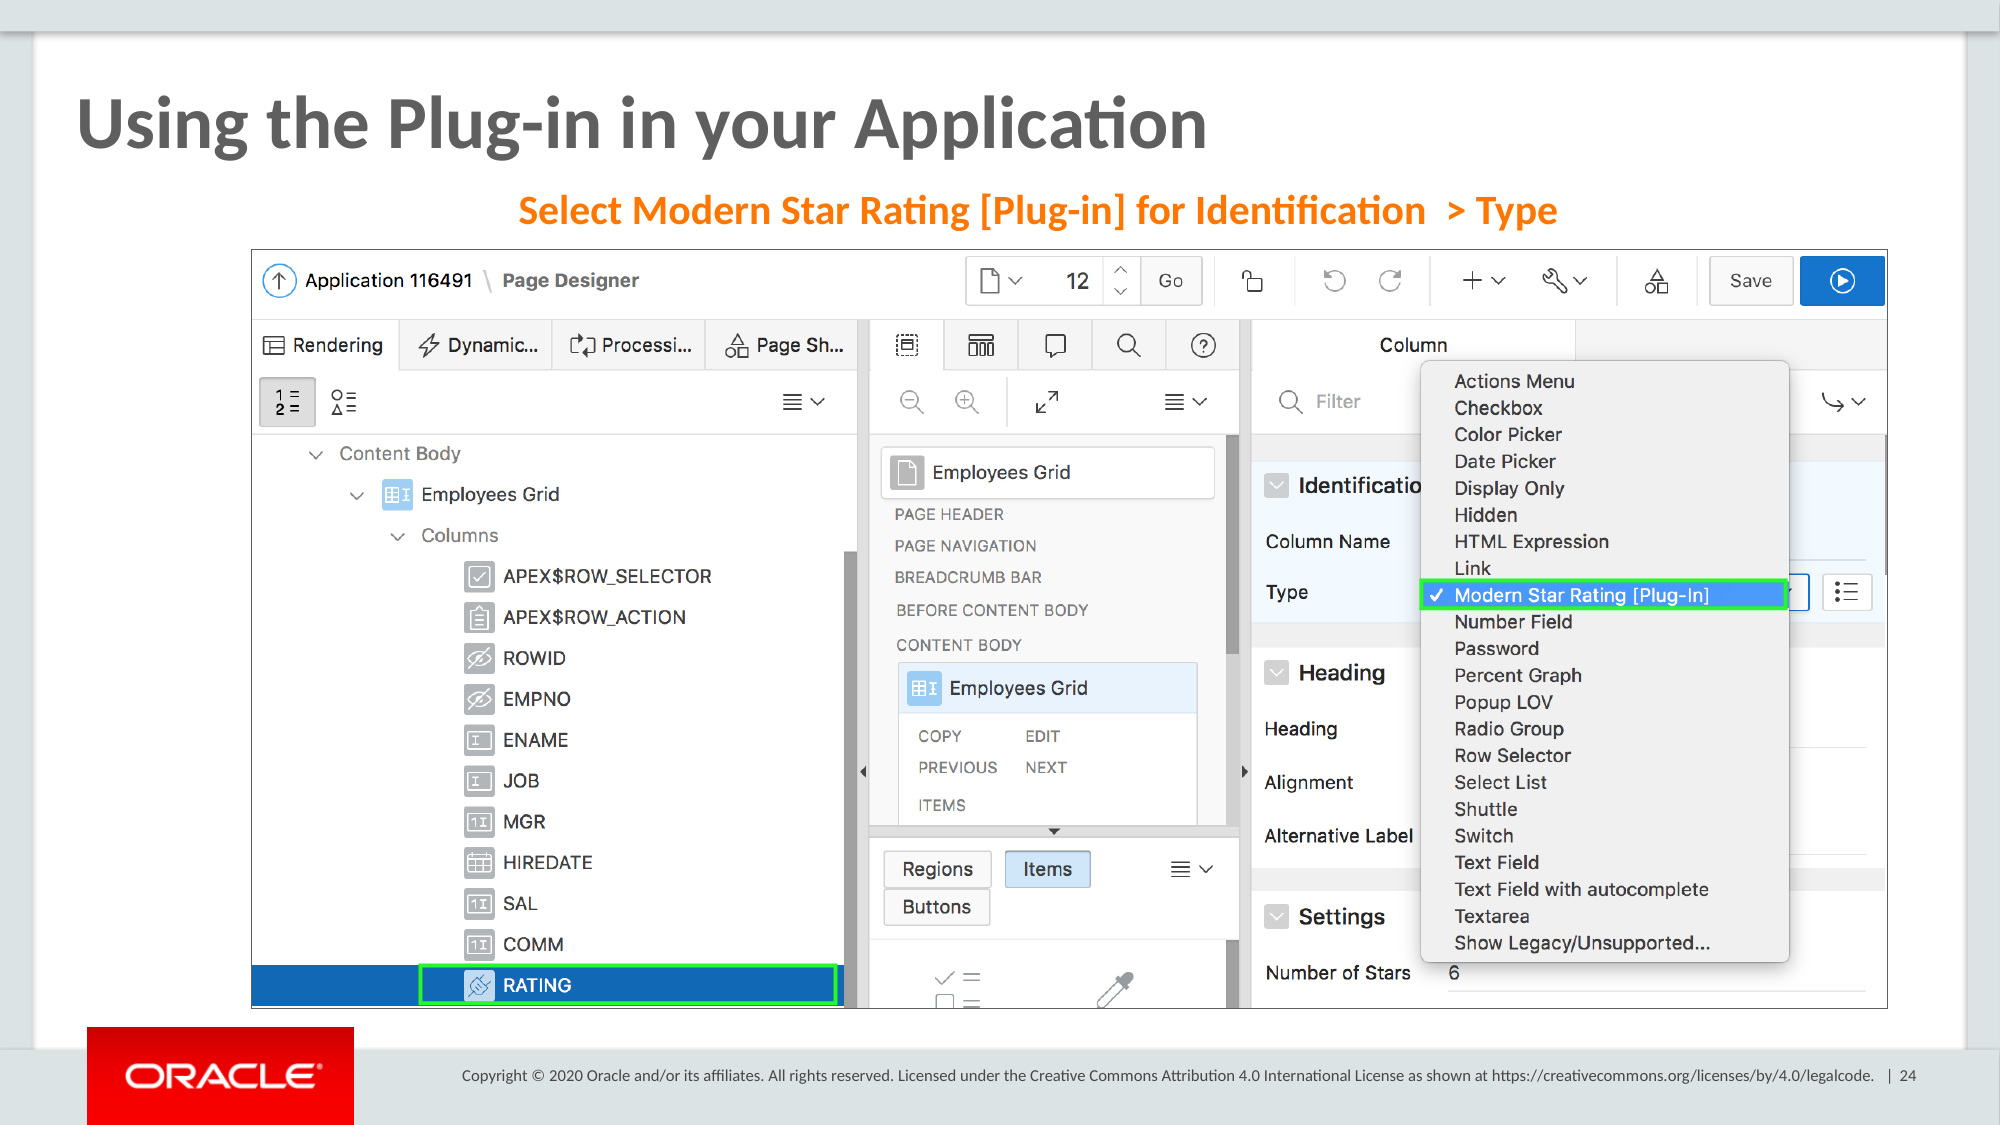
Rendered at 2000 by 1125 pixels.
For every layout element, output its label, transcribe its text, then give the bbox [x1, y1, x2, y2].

text_box Select Modern Star Rating [Plug-in] for Identification > Type [518, 188, 1621, 249]
text_box Using the Plug-in in your Application [76, 43, 1688, 163]
picture [251, 249, 1888, 1010]
picture [87, 1027, 354, 1125]
